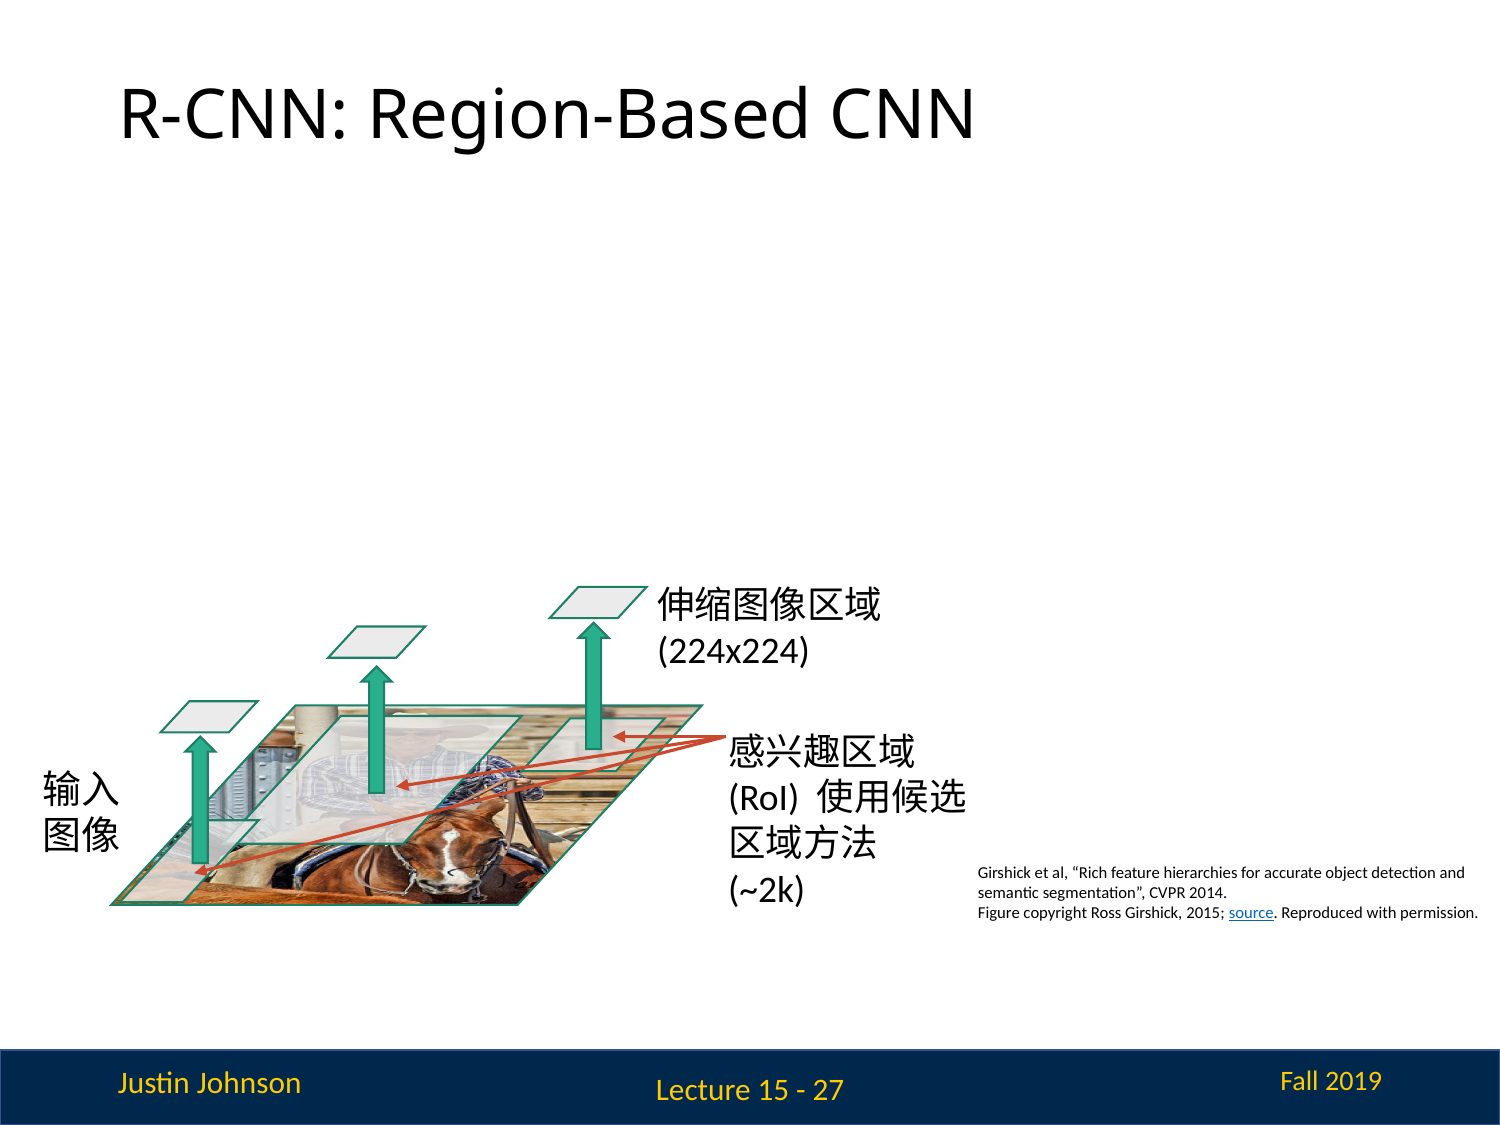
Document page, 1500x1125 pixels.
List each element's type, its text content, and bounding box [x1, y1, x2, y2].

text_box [27, 573, 987, 905]
text_box Girshick et al, “Rich feature hierarchies for accurate object detection and semantic segmentation”, CVPR 2014. Figure copyright Ross Girshick, 2015; source. Reproduced with permission. [962, 847, 1500, 923]
slide_number Lecture 15 - 27 [547, 1057, 953, 1118]
title R-CNN: Region-Based CNN [103, 59, 1397, 173]
